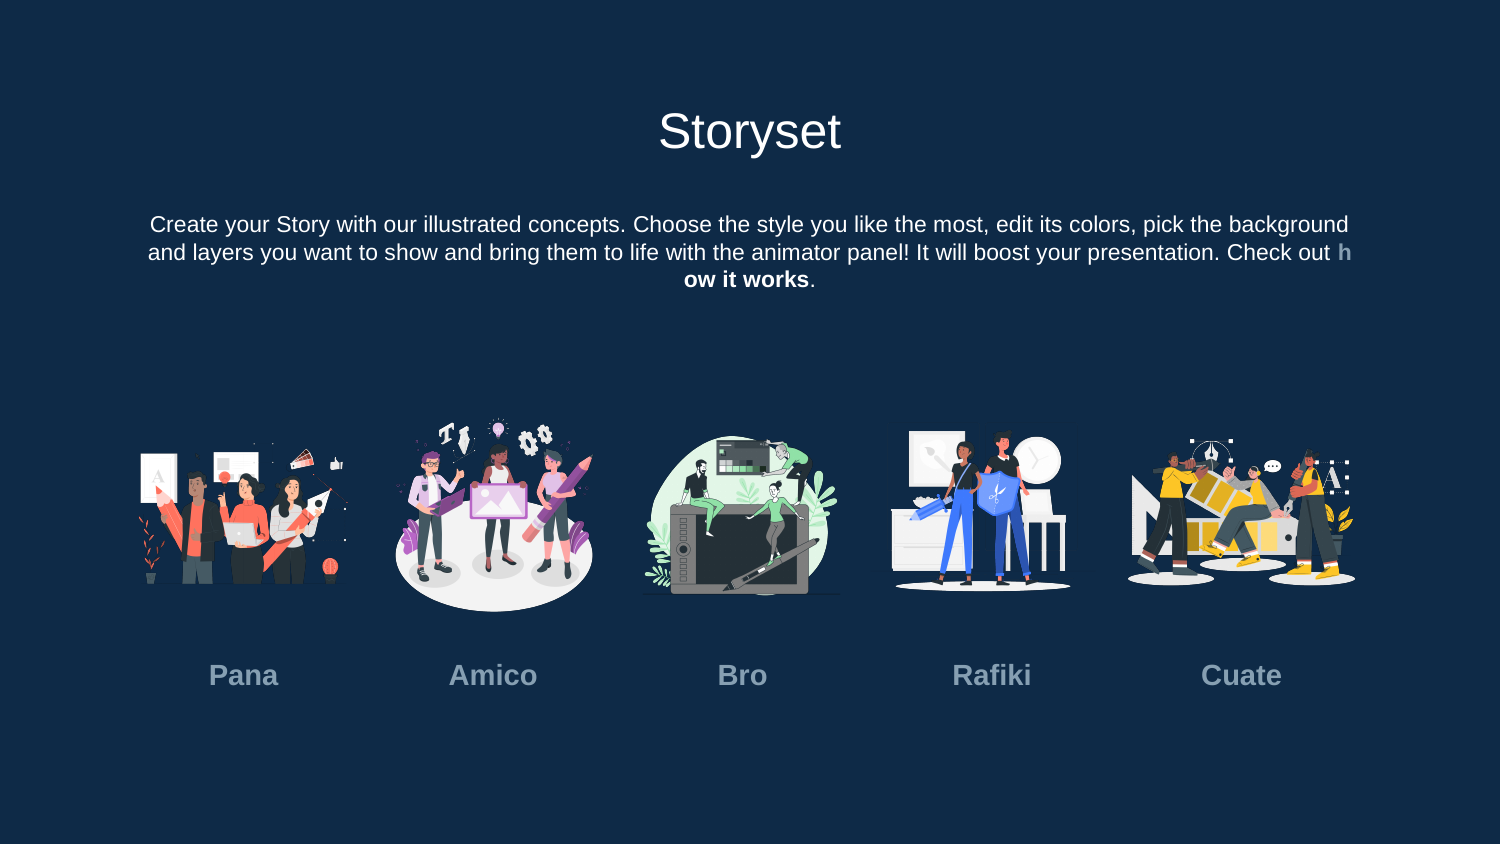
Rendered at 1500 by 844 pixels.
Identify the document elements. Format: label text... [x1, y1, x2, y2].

text_box Amico [394, 646, 592, 697]
text_box Rafiki [893, 646, 1091, 697]
text_box Bro [643, 646, 842, 697]
picture [1101, 412, 1382, 610]
picture [625, 412, 852, 610]
title Storyset [117, 83, 1383, 163]
text_box Cuate [1142, 646, 1341, 697]
picture [389, 406, 599, 616]
picture [870, 419, 1096, 604]
picture [118, 427, 369, 595]
text_box Pana [144, 646, 343, 697]
text_box Create your Story with our illustrated concepts. Choose the style you like the most, edit its colors, pick the background and layers you want to show and bring them to life with the animator panel! It will boost your presentation. Check out how it works. [117, 194, 1383, 335]
